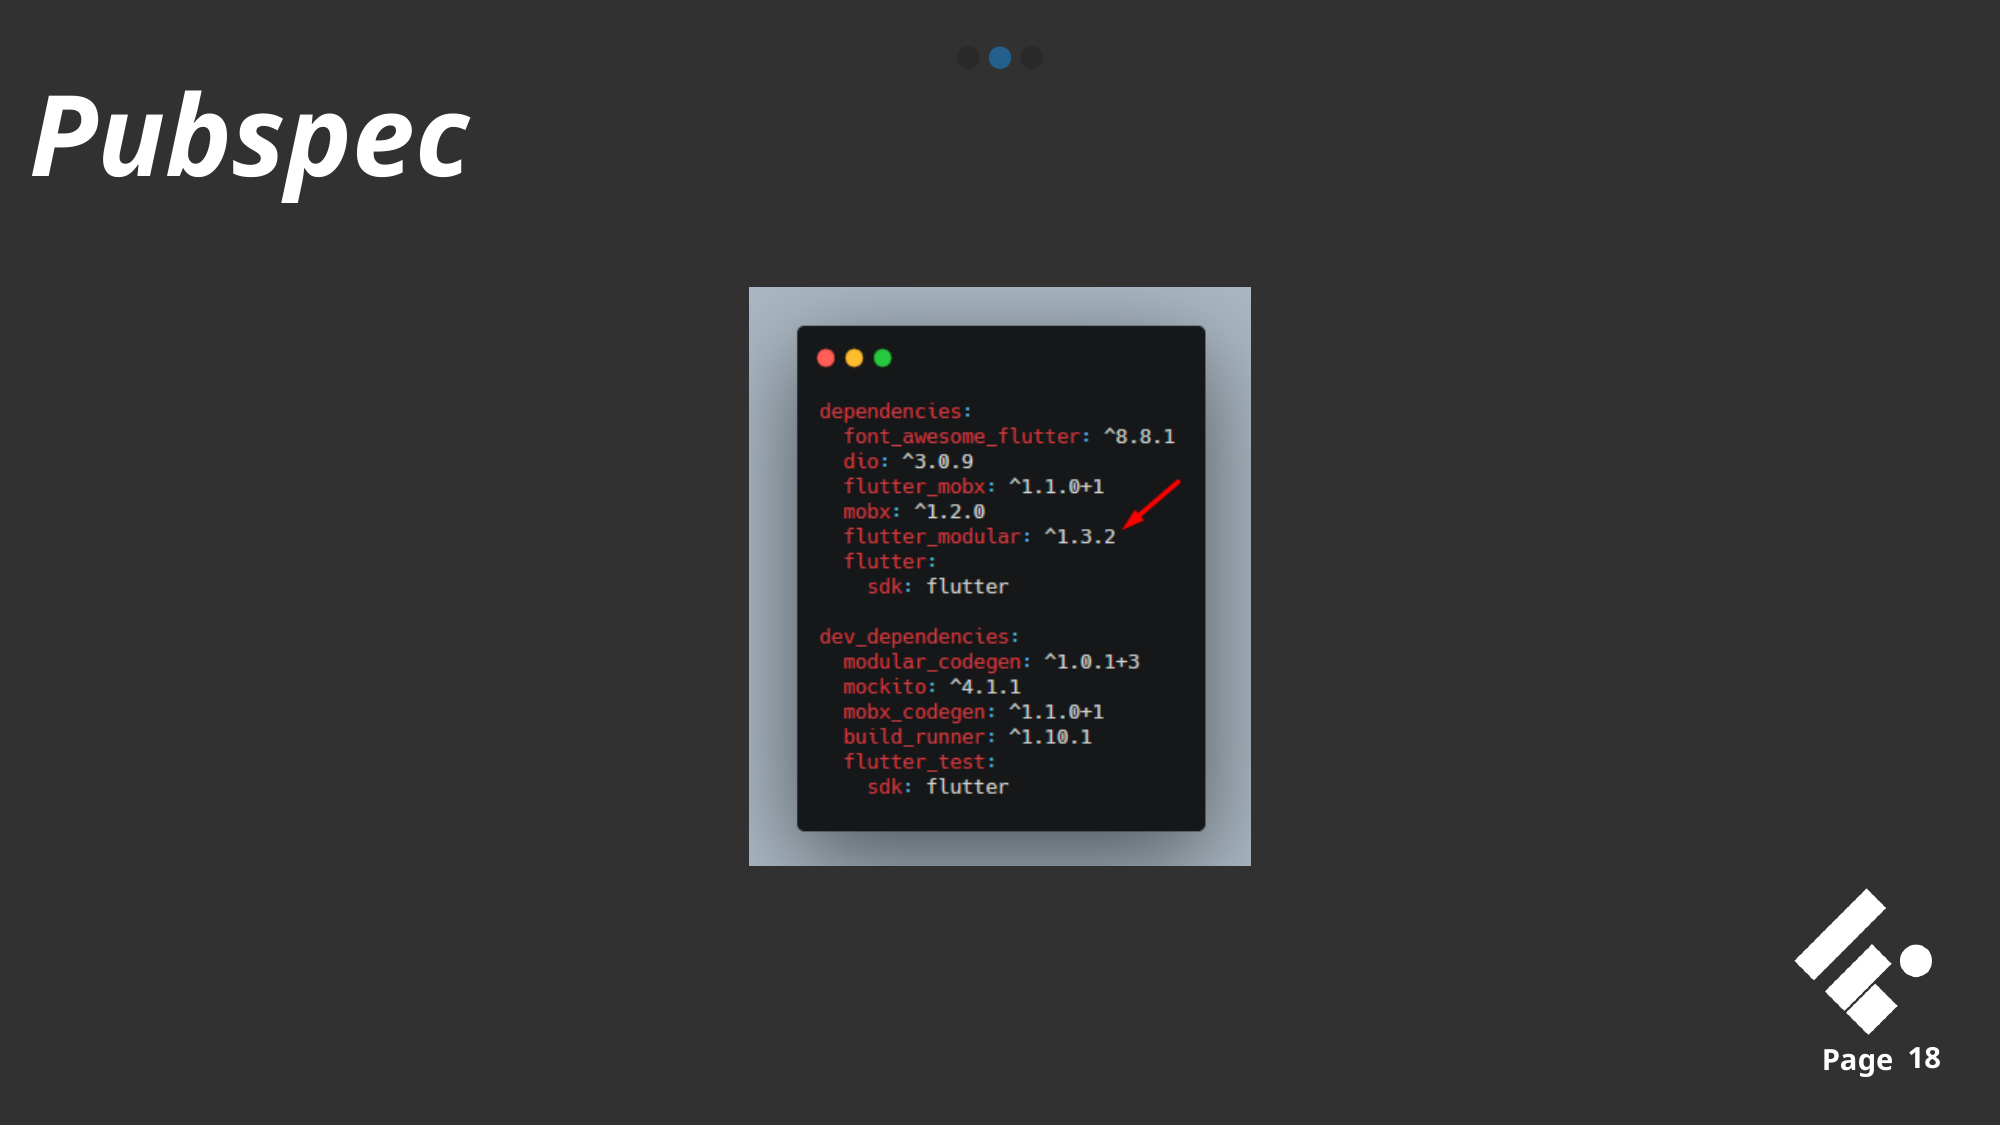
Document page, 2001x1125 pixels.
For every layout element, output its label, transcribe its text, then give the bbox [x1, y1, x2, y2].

picture [1794, 888, 1932, 1035]
slide_number 18 [1506, 1029, 1957, 1089]
picture [748, 286, 1251, 866]
title Pubspec [14, 64, 1761, 216]
